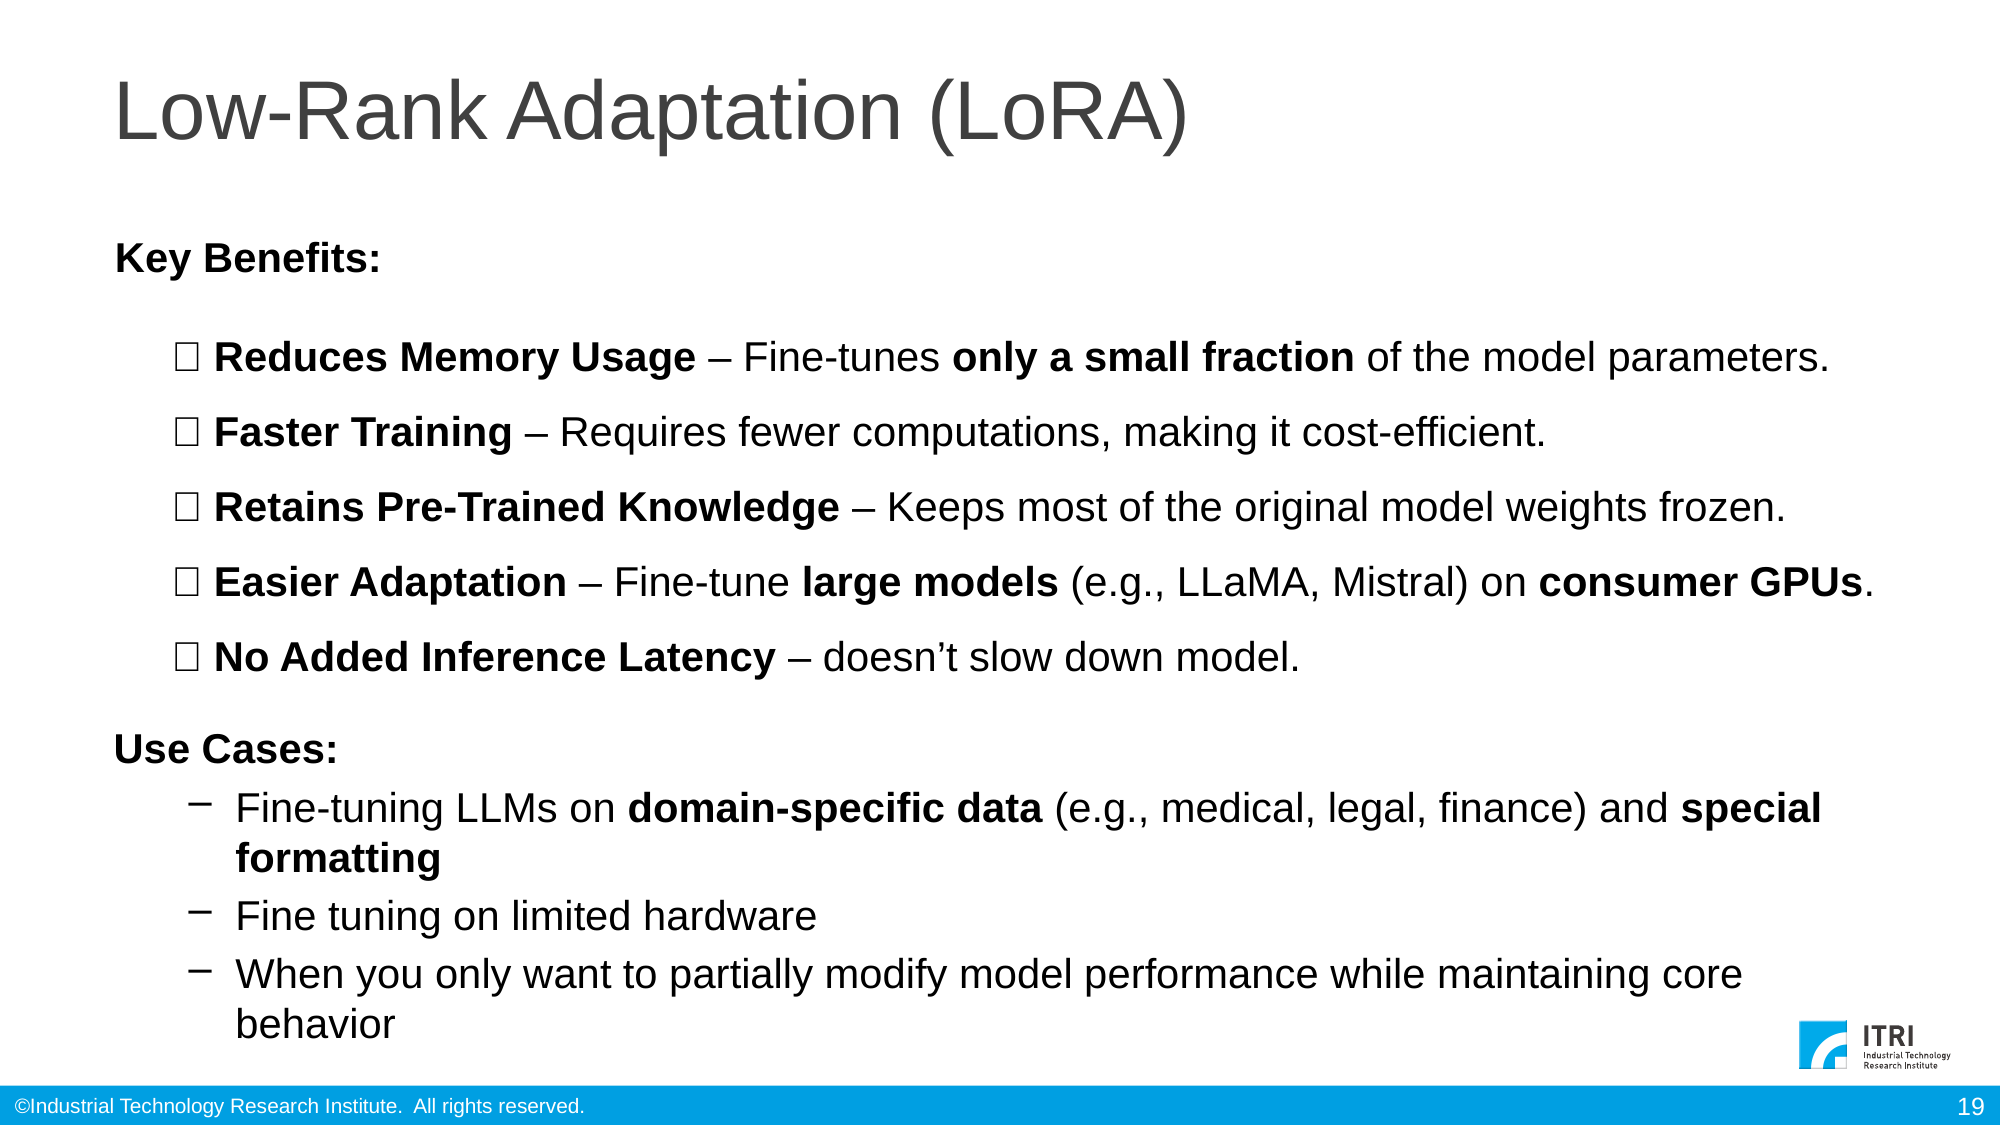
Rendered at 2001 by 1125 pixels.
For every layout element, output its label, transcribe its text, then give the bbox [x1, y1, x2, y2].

title Low-Rank Adaptation (LoRA) [98, 48, 1930, 198]
slide_number 19 [1874, 1085, 2000, 1125]
text_box Use Cases: Fine-tuning LLMs on domain-specific data (e.g., medical, legal, finance) and special formatting Fine tuning on limited hardware When you only want to partially modify model performance while maintaining core behavior [98, 714, 1929, 1004]
list Key Benefits: ✅ Reduces Memory Usage – Fine-tunes only a small fraction of the model parameters. ✅ Faster Training – Requires fewer computations, making it cost-efficient. ✅ Retains Pre-Trained Knowledge – Keeps most of the original model weights frozen. ✅ Easier Adaptation – Fine-tune large models (e.g., LLaMA, Mistral) on consumer GPUs. ✅ No Added Inference Latency – doesn’t slow down model. [99, 197, 1930, 979]
